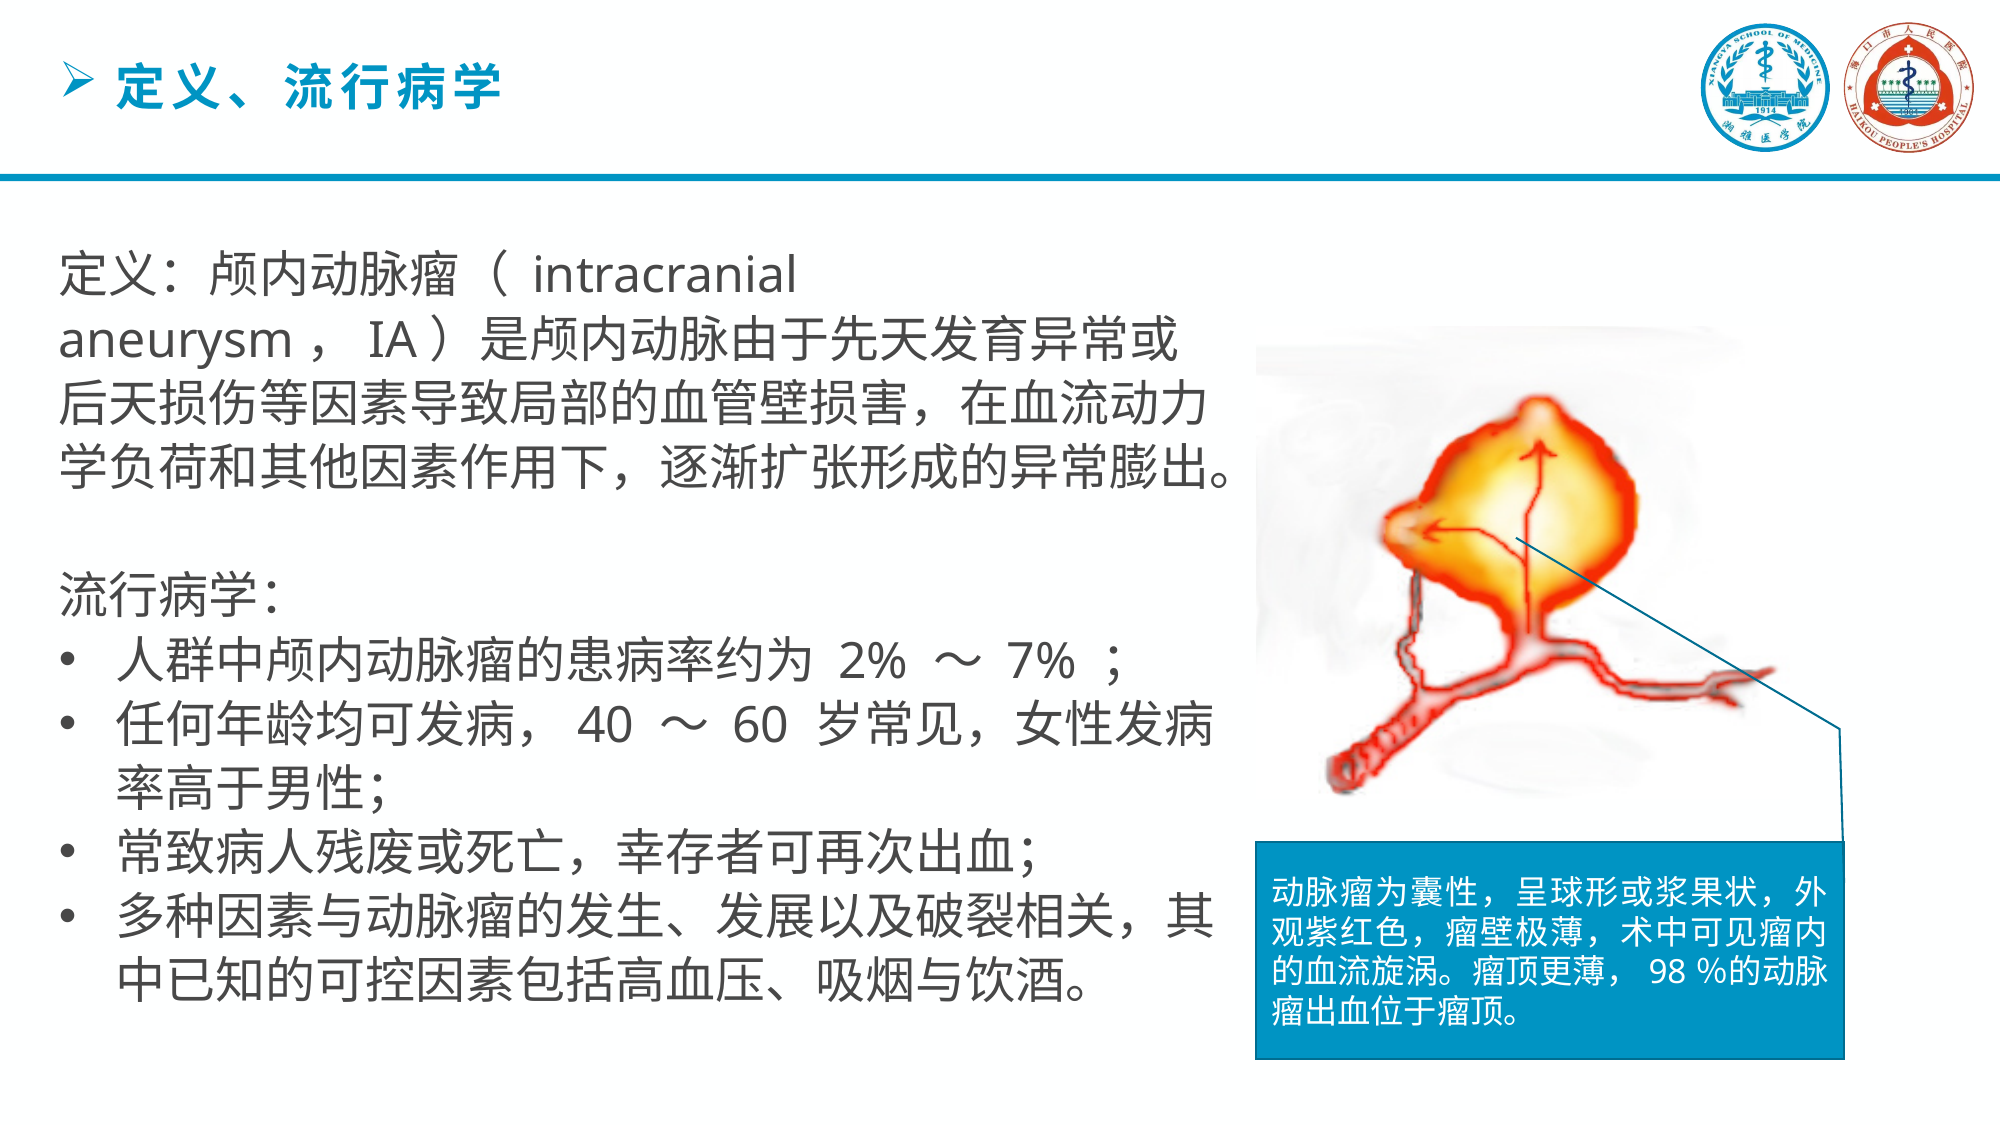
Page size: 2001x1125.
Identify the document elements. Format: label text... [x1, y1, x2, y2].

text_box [1700, 22, 1974, 153]
text_box 定义、流行病学 [44, 48, 613, 123]
text_box 动脉瘤为囊性，呈球形或浆果状，外观紫红色，瘤壁极薄，术中可见瘤内的血流旋涡。瘤顶更薄，98％的动脉瘤出血位于瘤顶。 [1255, 698, 1846, 1060]
text_box 定义：颅内动脉瘤（ intracranial aneurysm，IA）是颅内动脉由于先天发育异常或后天损伤等因素导致局部的血管壁损害，在血流动力学负荷和其他因素作用下，逐渐扩张形成的异常膨出。 流行病学： 人群中颅内动脉瘤的患病率约为 2% ～ 7% ； 任何年龄均可发病，40 ～ 60 岁常见，女性发病率高于男性； 常致病人残废或死亡，幸存者可再次出血； 多种因素与动脉瘤的发生、发展以及破裂相关，其中已知的可控因素包括高血压、吸烟与饮酒。 [44, 231, 1230, 1017]
picture [1256, 326, 1790, 799]
text_box [0, 173, 2000, 182]
